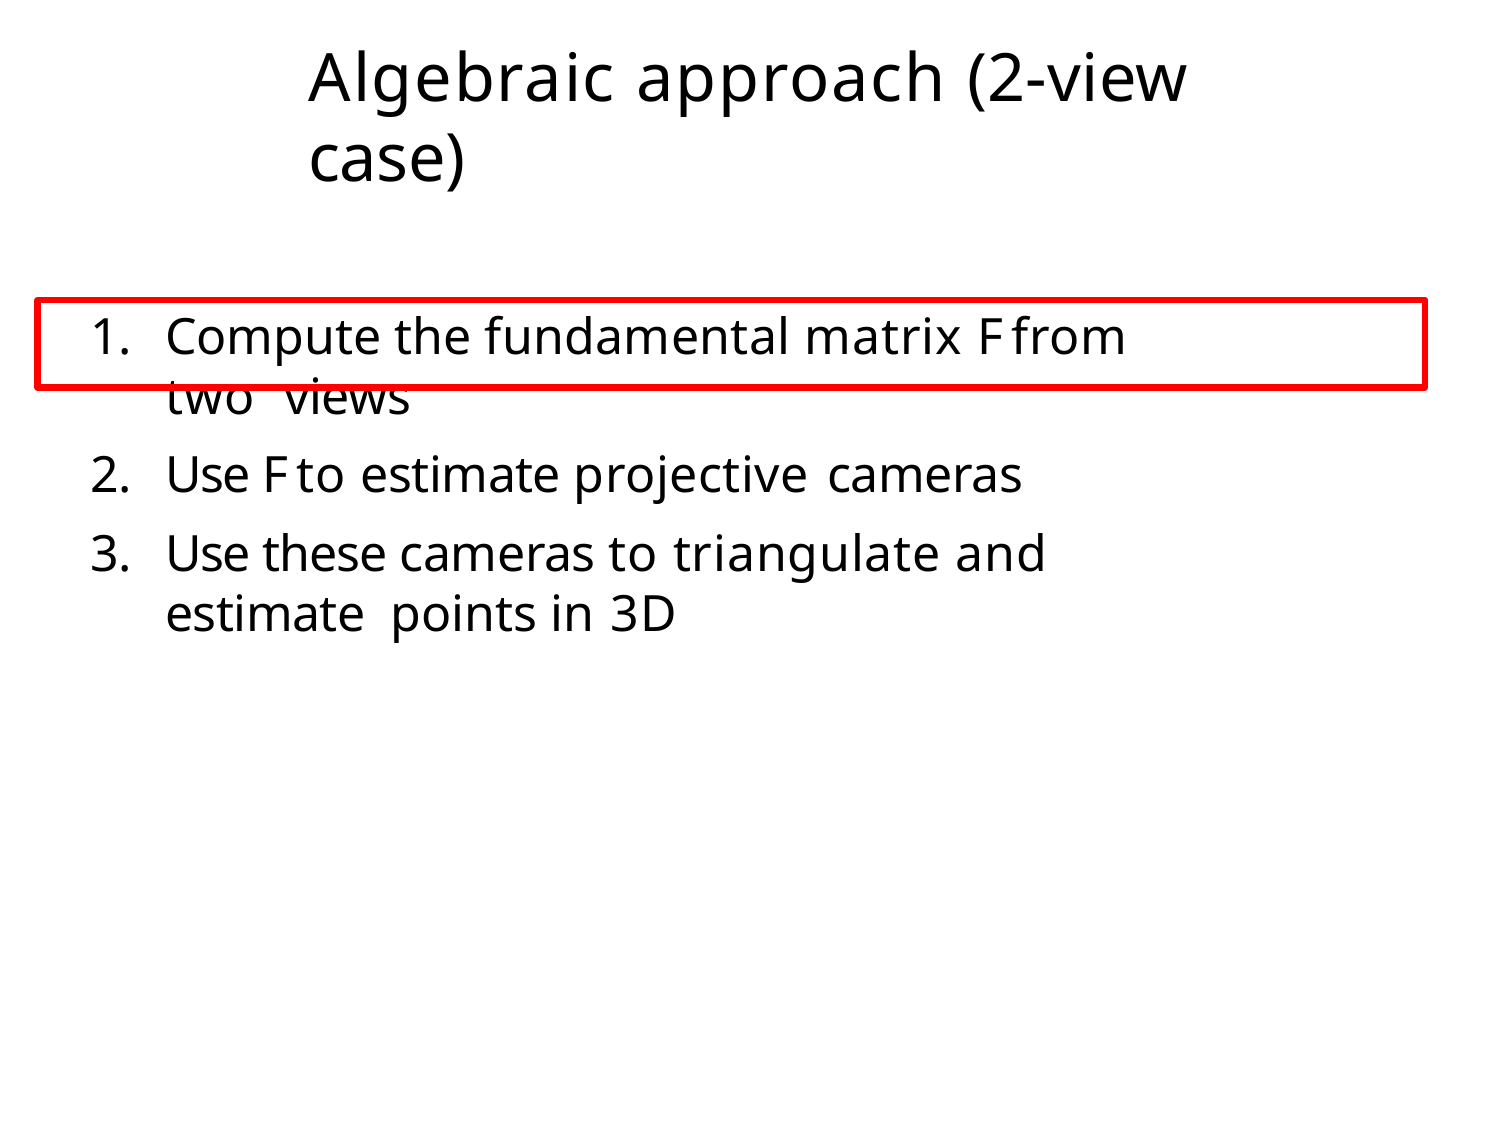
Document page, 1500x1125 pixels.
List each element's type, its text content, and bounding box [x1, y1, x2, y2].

text_box Compute the fundamental matrix F from two views Use F to estimate projective cameras Use these cameras to triangulate and estimate points in 3D [87, 388, 1214, 642]
text_box [37, 299, 1426, 388]
title Algebraic approach (2-view case) [306, 32, 1342, 223]
